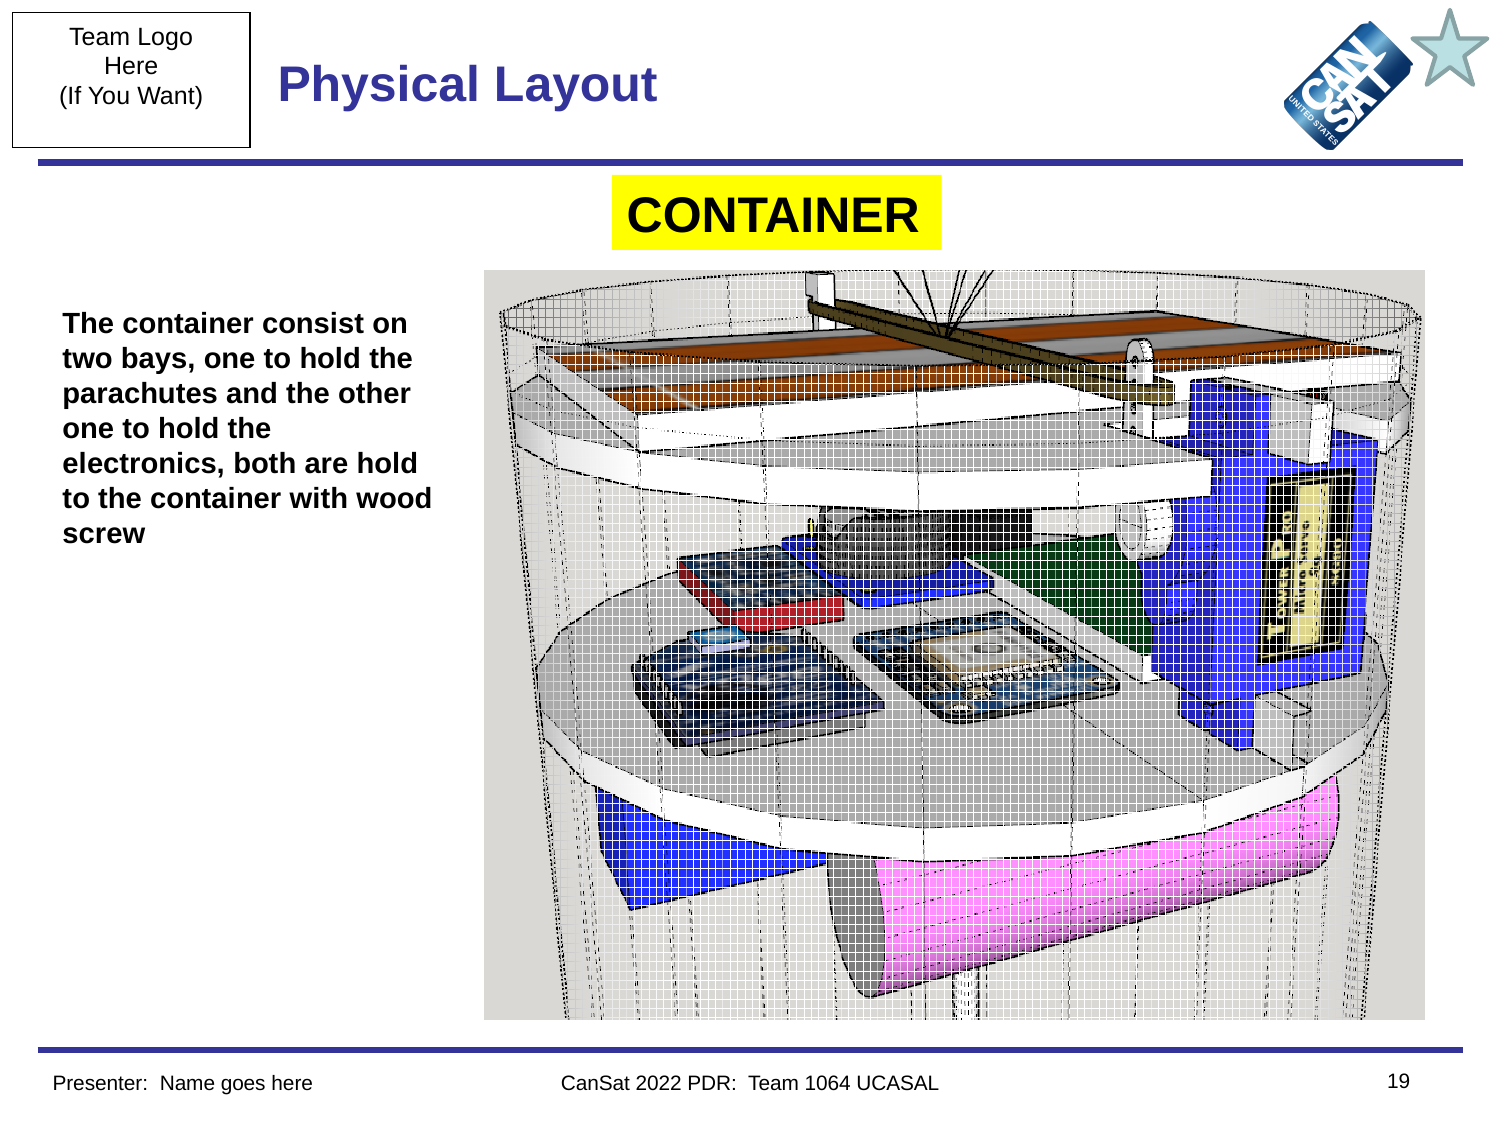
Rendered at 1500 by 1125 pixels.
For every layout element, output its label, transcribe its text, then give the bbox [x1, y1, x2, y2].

footer CanSat 2022 PDR: Team 1064 UCASAL [450, 1062, 1050, 1103]
list CONTAINER [611, 174, 942, 250]
text_box The container consist on two bays, one to hold the parachutes and the other one to hold the electronics, both are hold to the container with wood screw [47, 289, 450, 564]
title Physical Layout [262, 12, 1238, 150]
text_box [1412, 9, 1488, 85]
picture [484, 270, 1426, 1020]
slide_number ‹#› [1312, 1059, 1425, 1100]
text_box Presenter: Name goes here [37, 1062, 413, 1103]
picture [1284, 21, 1413, 150]
